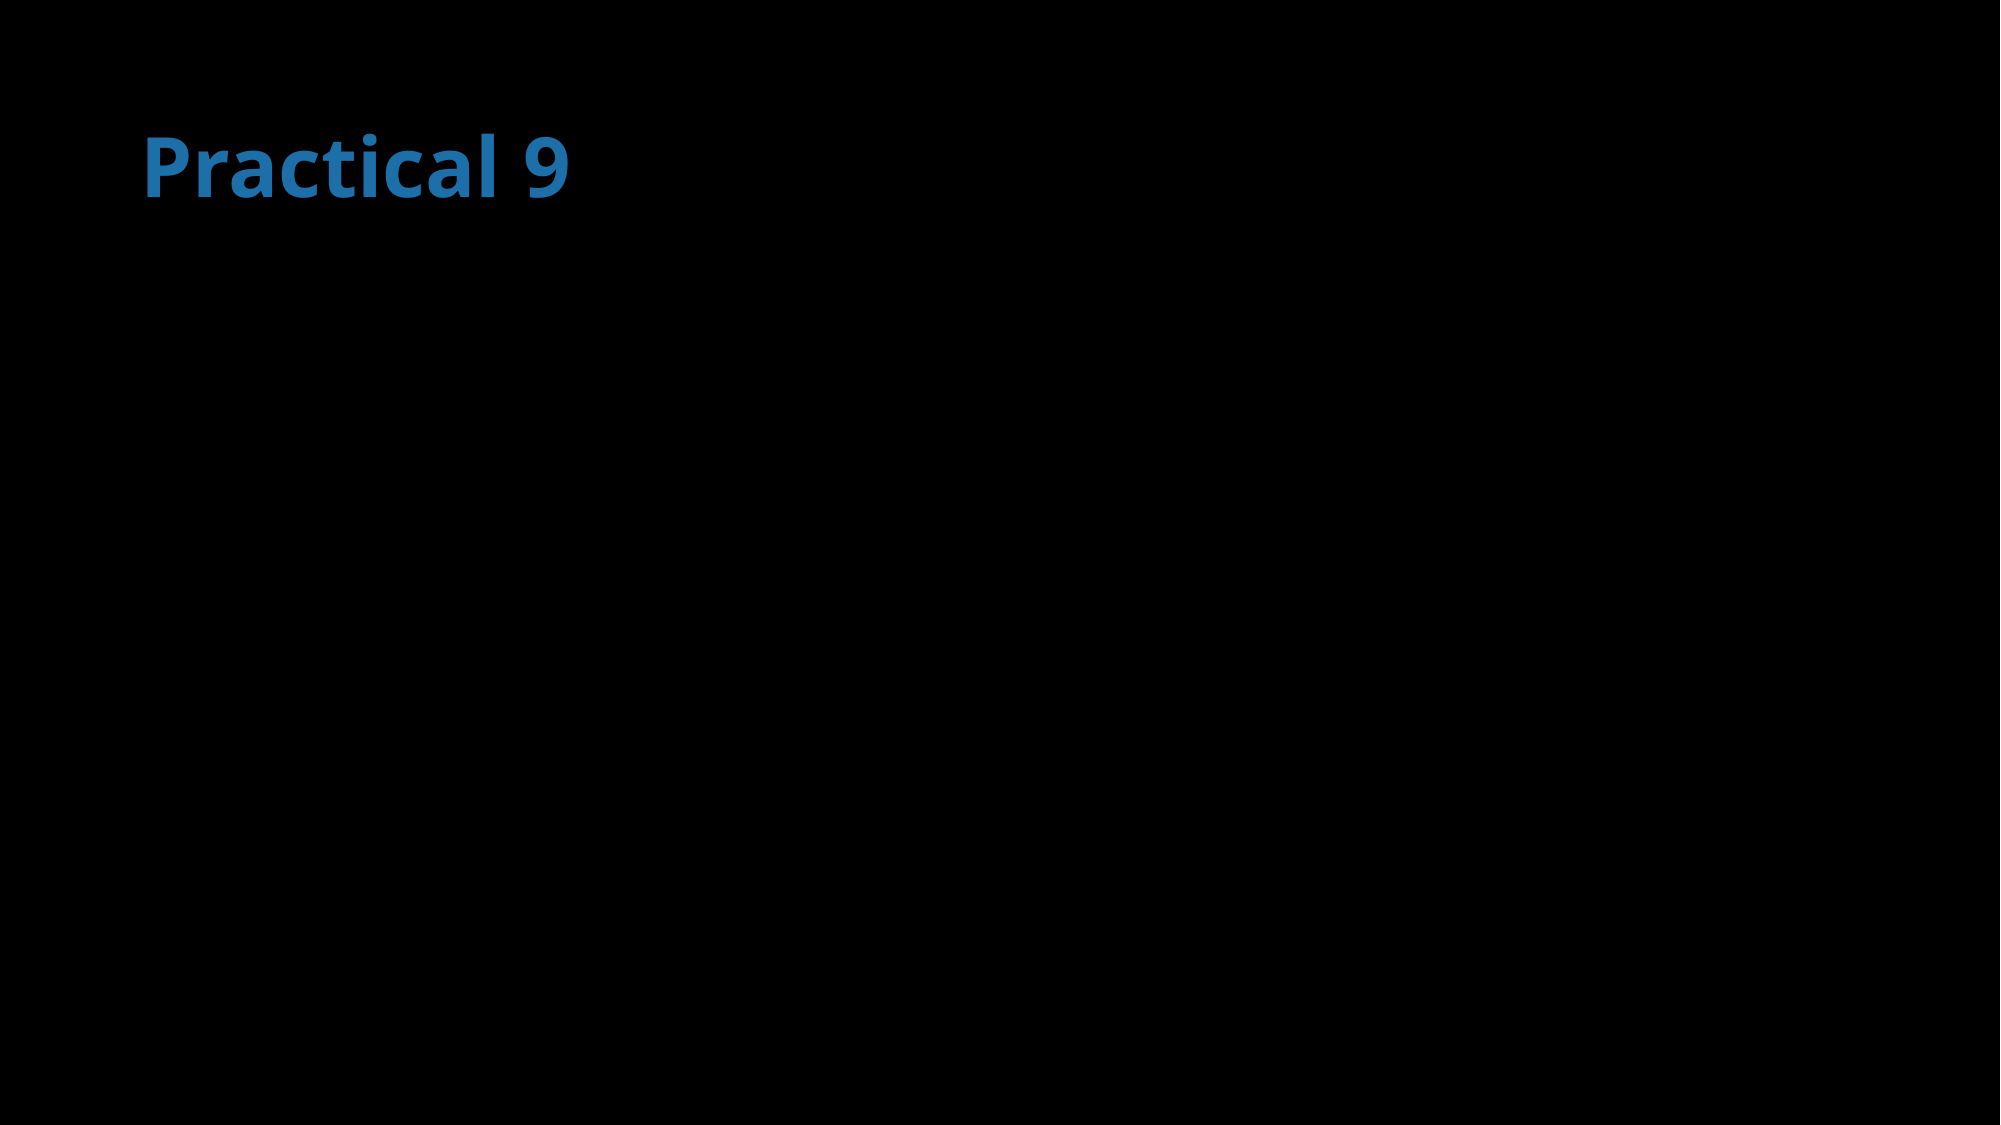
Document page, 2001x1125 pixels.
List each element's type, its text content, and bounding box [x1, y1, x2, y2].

title Practical 9 [125, 117, 1625, 224]
